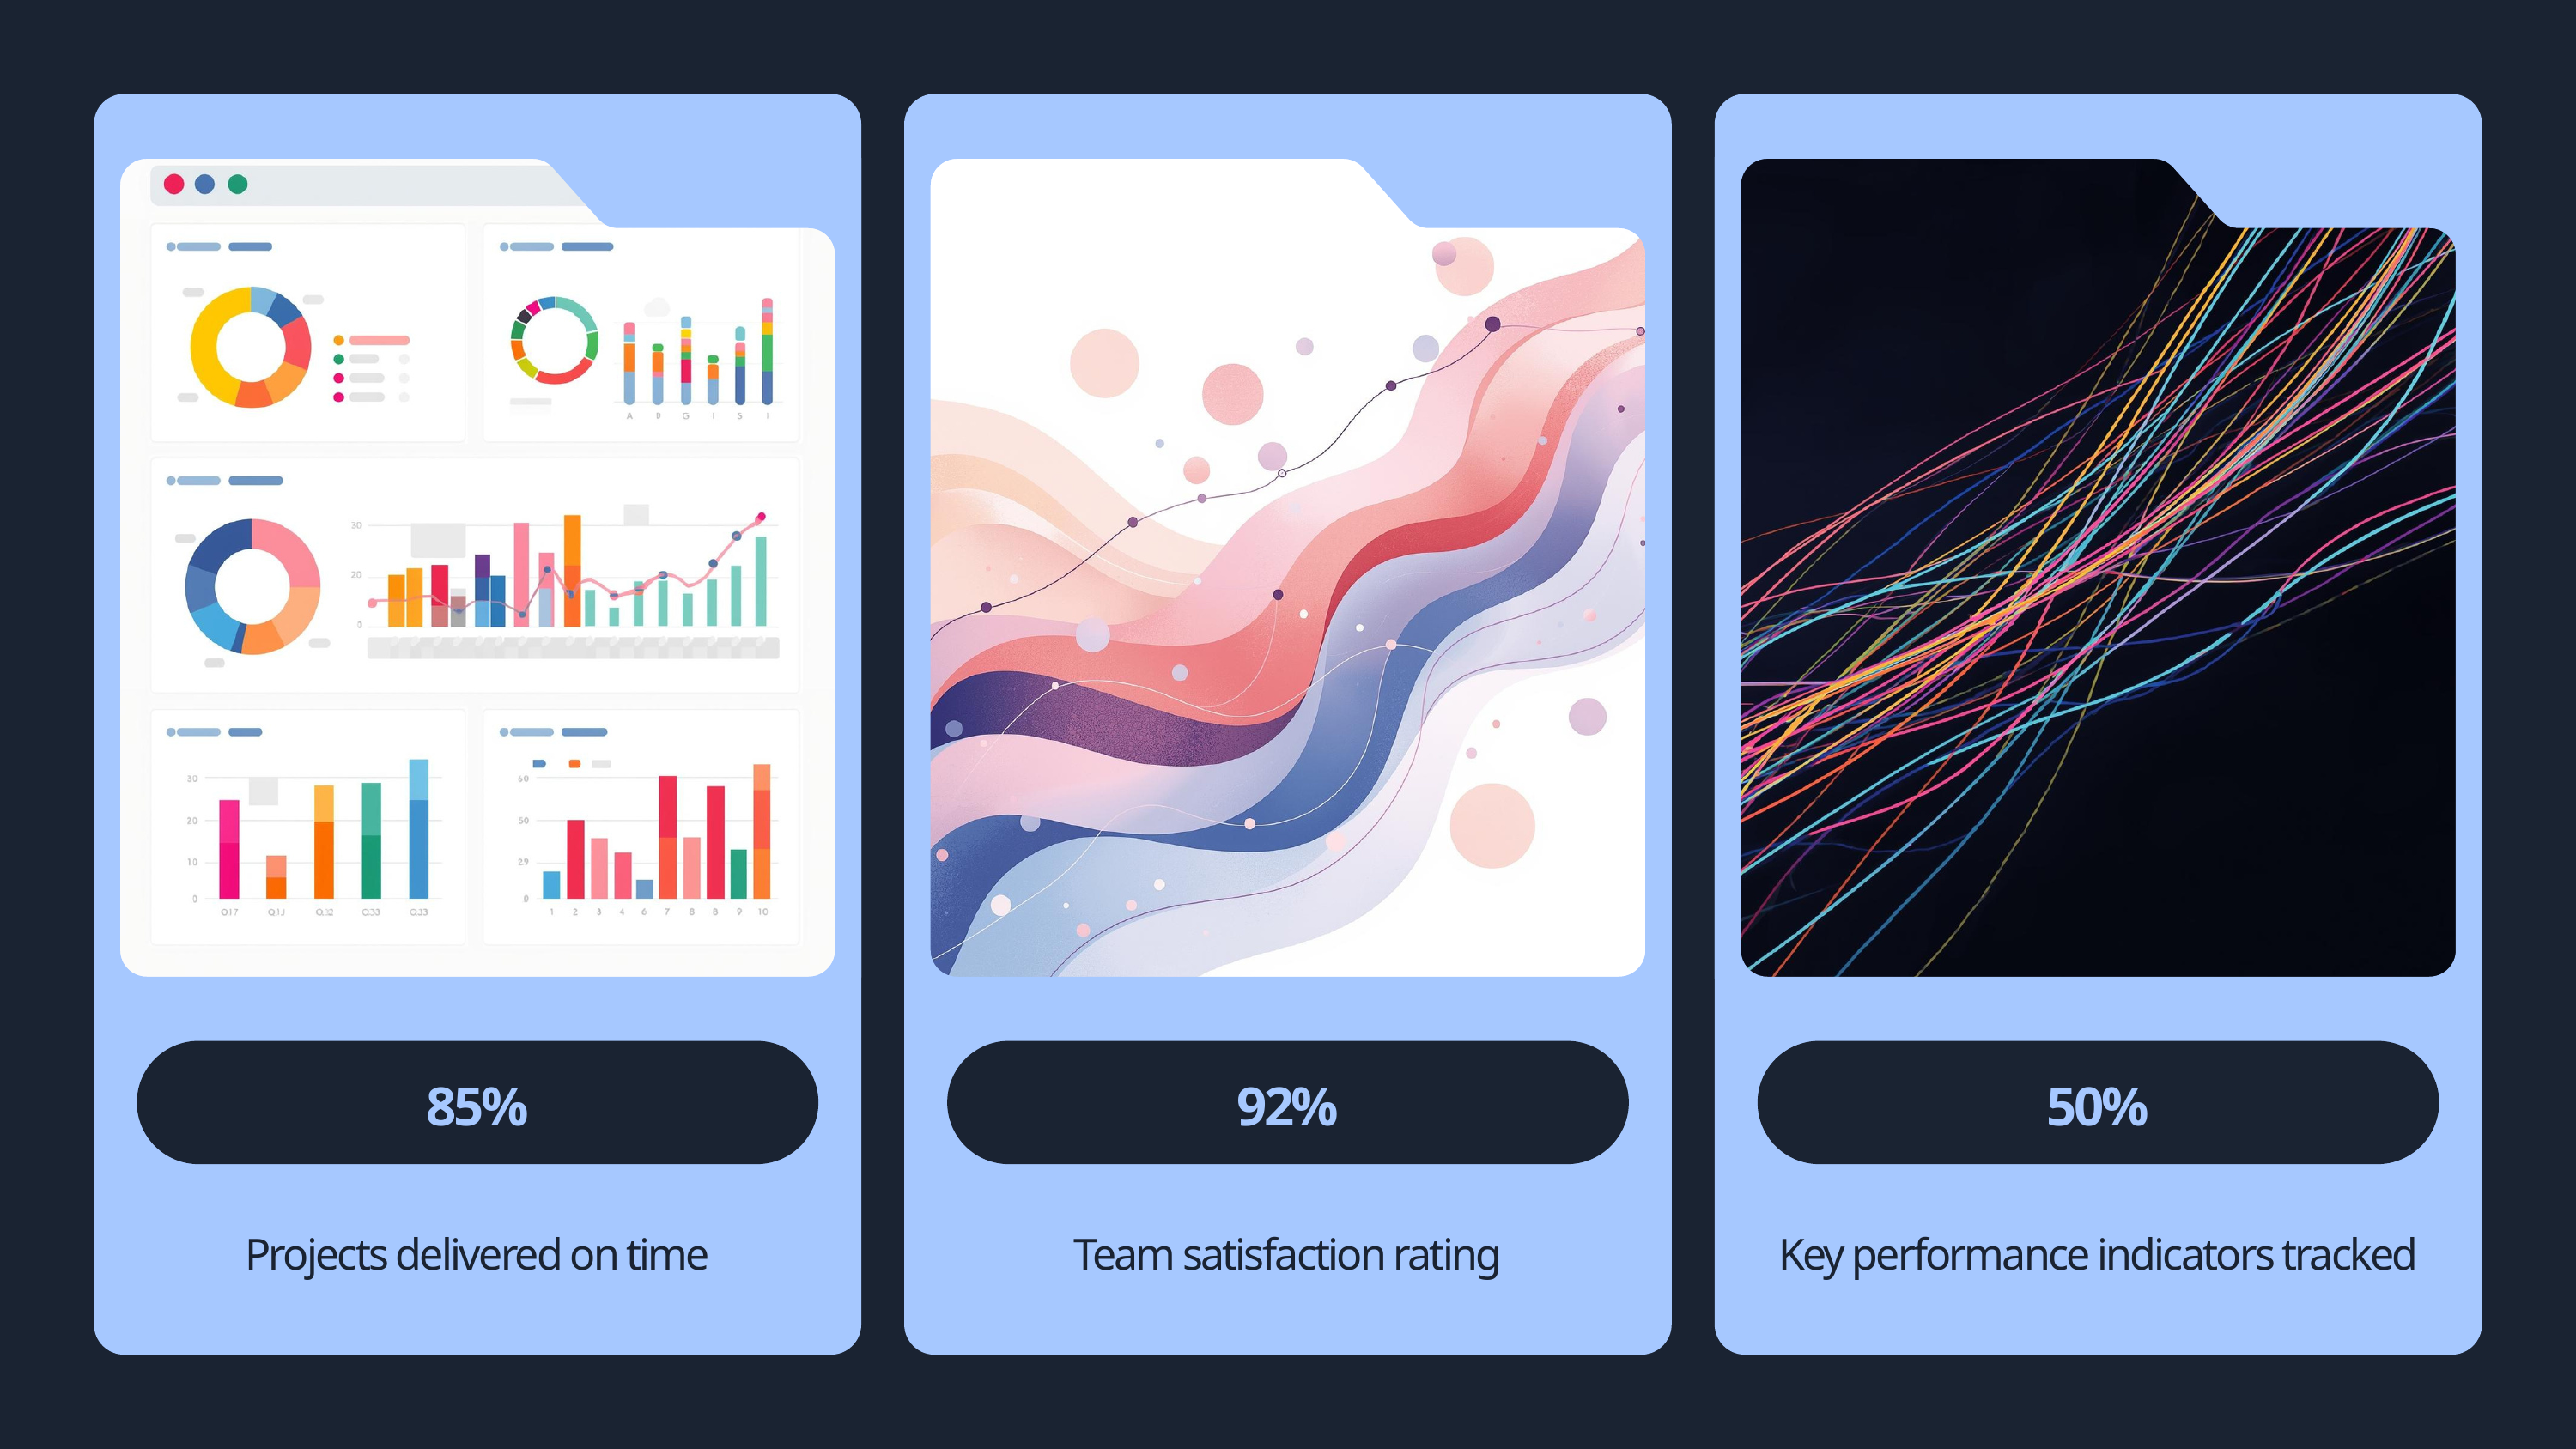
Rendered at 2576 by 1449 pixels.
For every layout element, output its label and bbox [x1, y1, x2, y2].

text_box [94, 132, 862, 1003]
text_box [1757, 1040, 2439, 1165]
text_box [94, 1009, 862, 1355]
text_box [946, 1040, 1630, 1165]
text_box [903, 132, 1673, 1003]
text_box [903, 1009, 1673, 1355]
text_box [1714, 132, 2482, 1003]
text_box [1714, 94, 2482, 132]
text_box [1714, 1009, 2482, 1355]
text_box [137, 1040, 819, 1165]
text_box [903, 94, 1673, 132]
text_box [94, 94, 862, 132]
